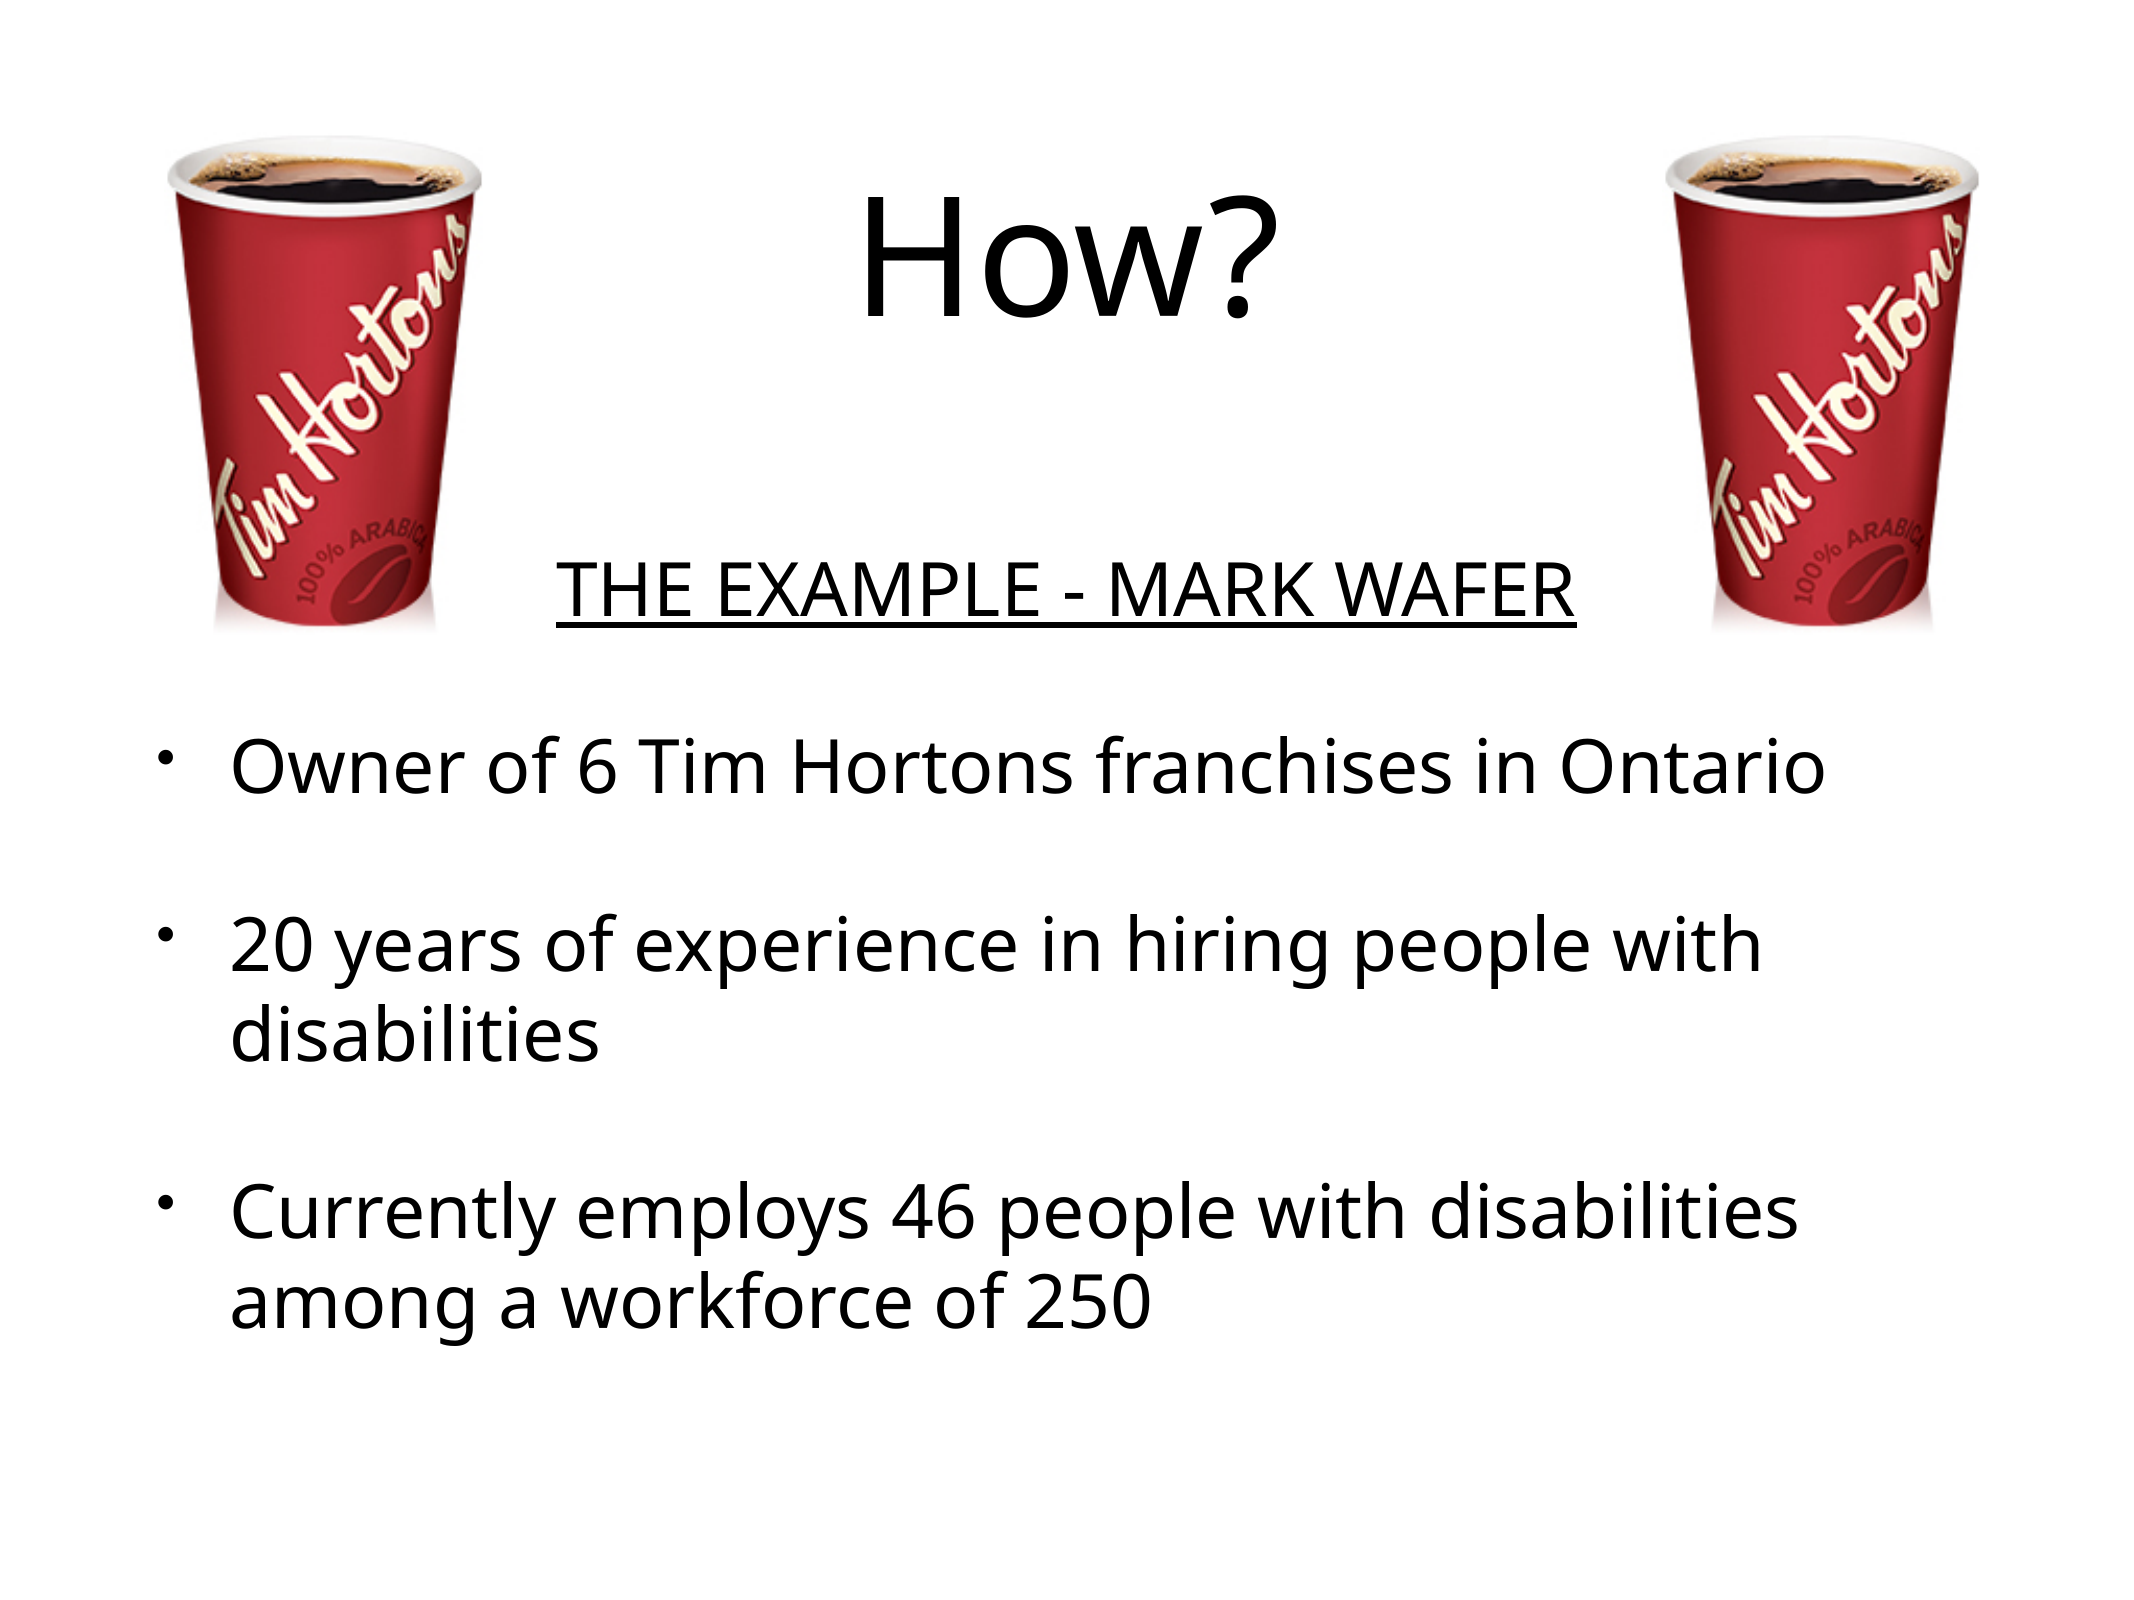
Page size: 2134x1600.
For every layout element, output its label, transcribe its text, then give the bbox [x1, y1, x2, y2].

picture [1662, 131, 2001, 687]
picture [164, 131, 503, 687]
title How? [155, 72, 1978, 426]
list THE EXAMPLE - MARK WAFER Owner of 6 Tim Hortons franchises in Ontario 20 years of experience in hiring people with disabilities Currently employs 46 people with disabilities among a workforce of 250 [155, 426, 1978, 1459]
